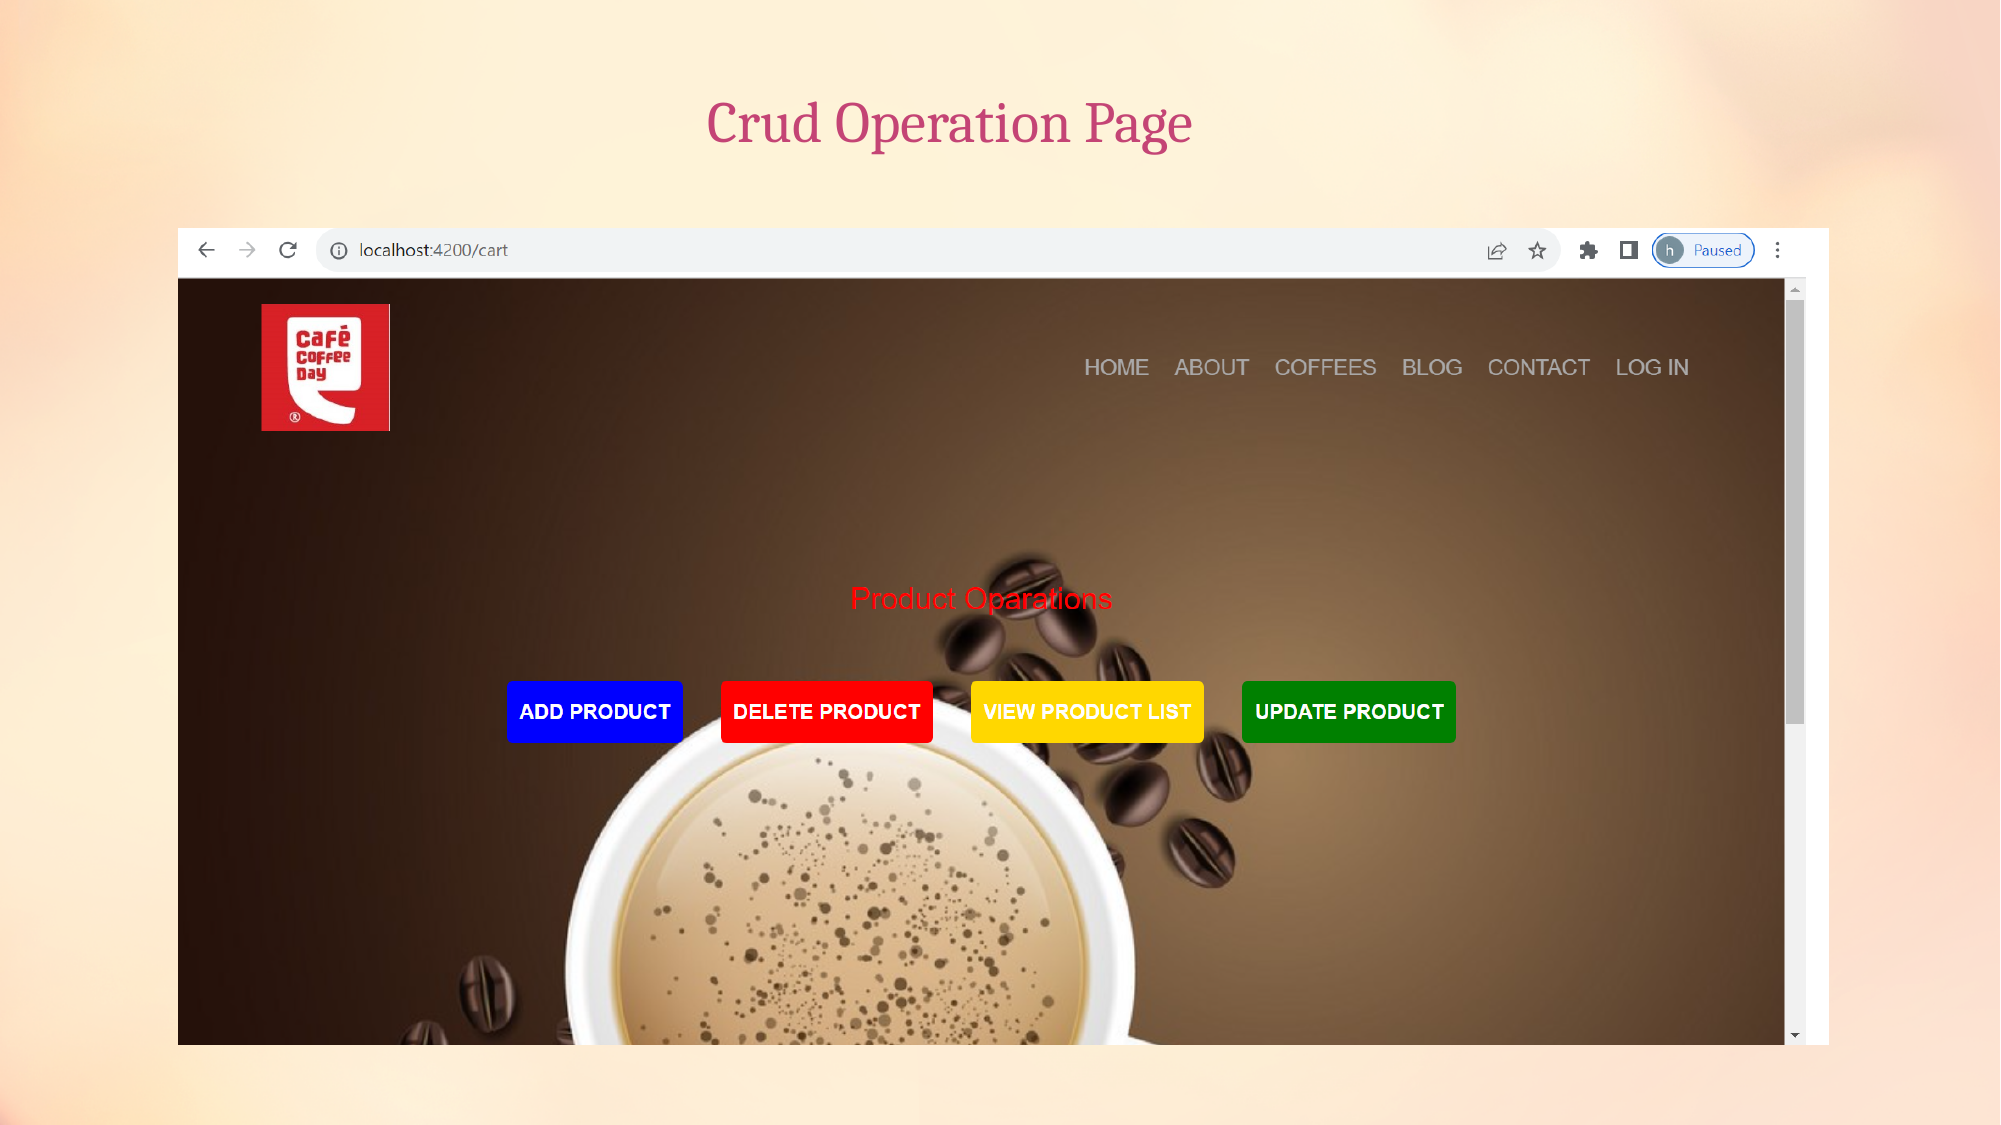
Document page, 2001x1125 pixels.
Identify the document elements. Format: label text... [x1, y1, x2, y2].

text_box Crud Operation Page [693, 76, 1340, 162]
picture [0, 0, 2001, 1125]
